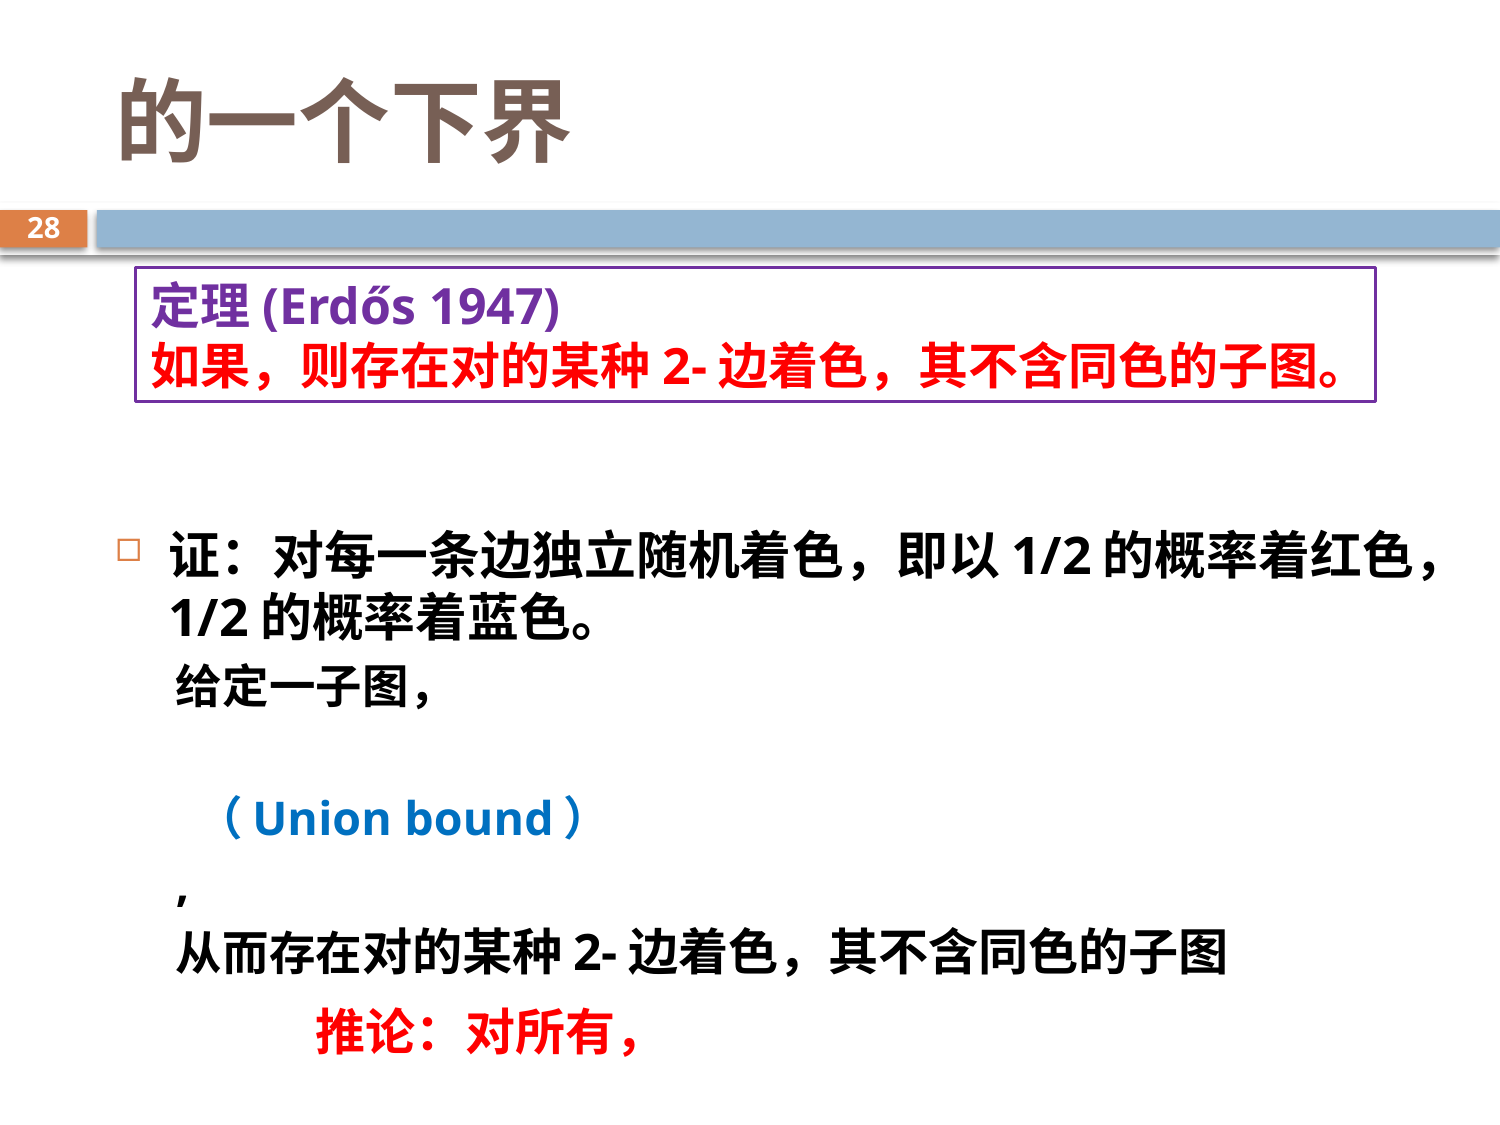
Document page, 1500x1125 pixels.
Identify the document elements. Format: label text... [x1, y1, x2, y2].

slide_number 28 [0, 208, 88, 249]
